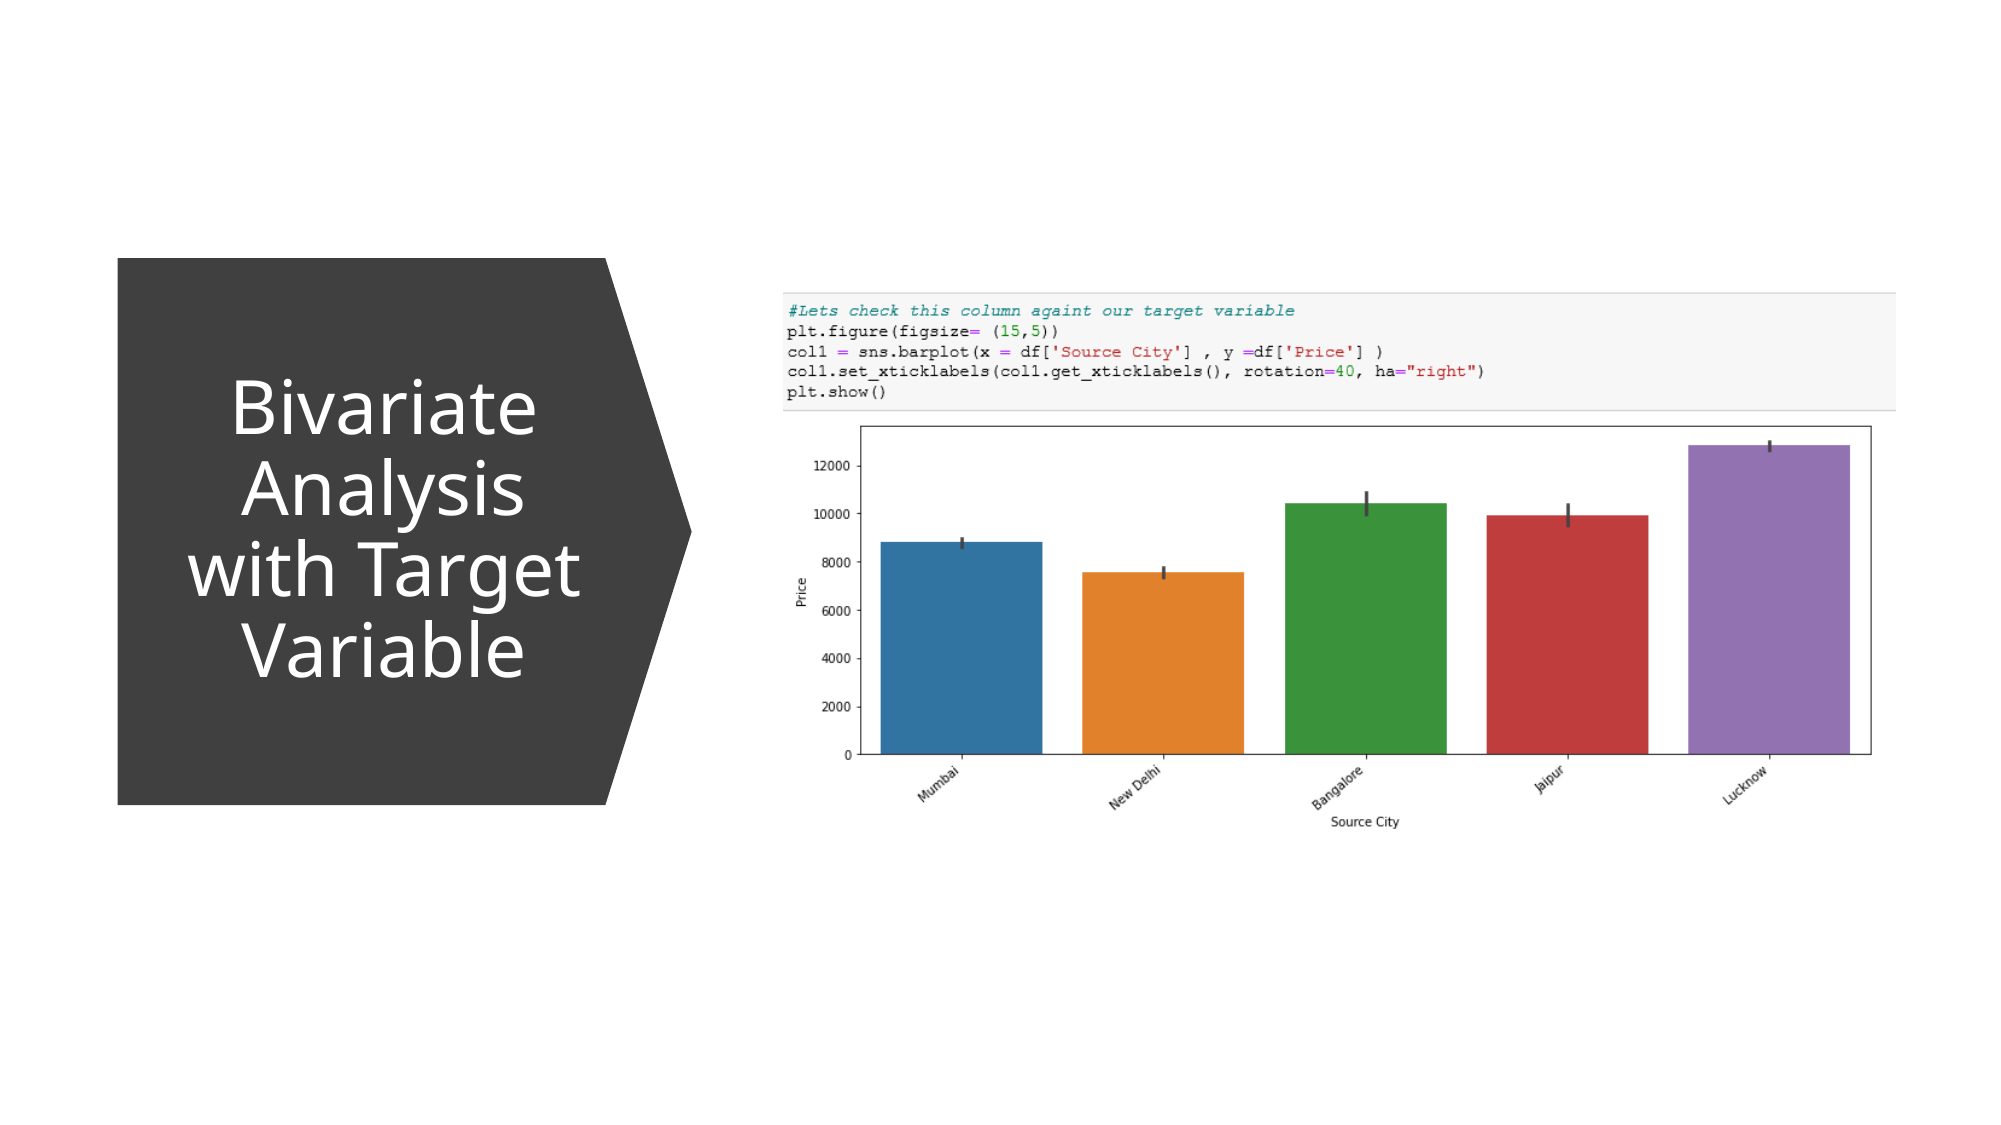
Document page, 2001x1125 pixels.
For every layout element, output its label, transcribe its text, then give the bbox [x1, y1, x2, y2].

text_box [116, 257, 693, 807]
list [783, 289, 1896, 835]
title Bivariate Analysis with Target Variable [168, 322, 601, 741]
